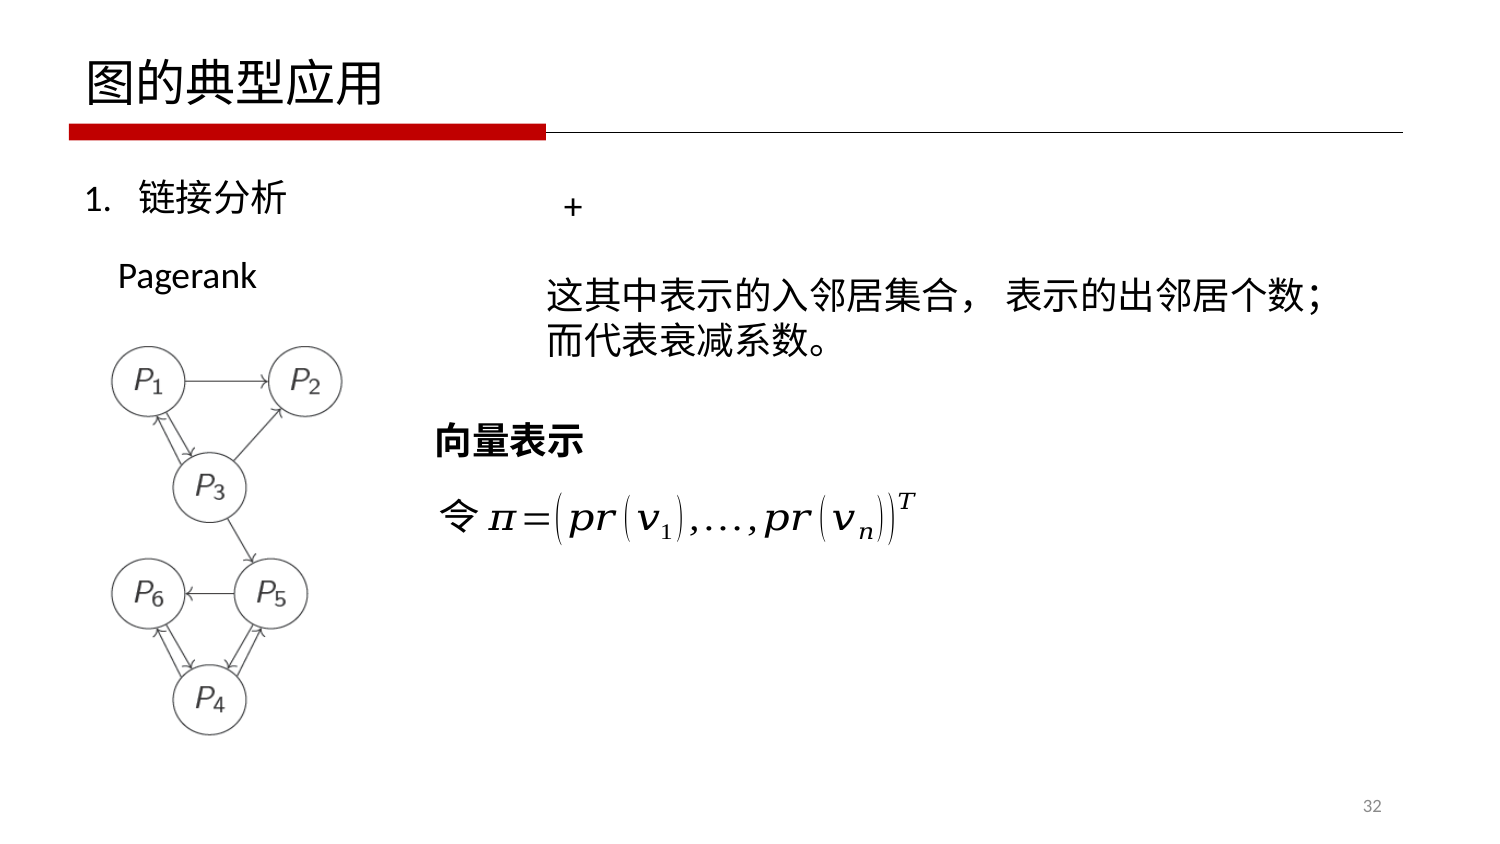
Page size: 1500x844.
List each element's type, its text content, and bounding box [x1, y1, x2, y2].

text_box Pagerank [103, 243, 308, 304]
text_box [68, 123, 547, 132]
picture [89, 320, 381, 748]
text_box 1. 链接分析 [68, 166, 340, 227]
slide_number 32 [1059, 782, 1397, 827]
text_box [68, 133, 547, 142]
text_box 图的典型应用 [70, 43, 401, 119]
text_box 向量表示 [419, 409, 712, 469]
